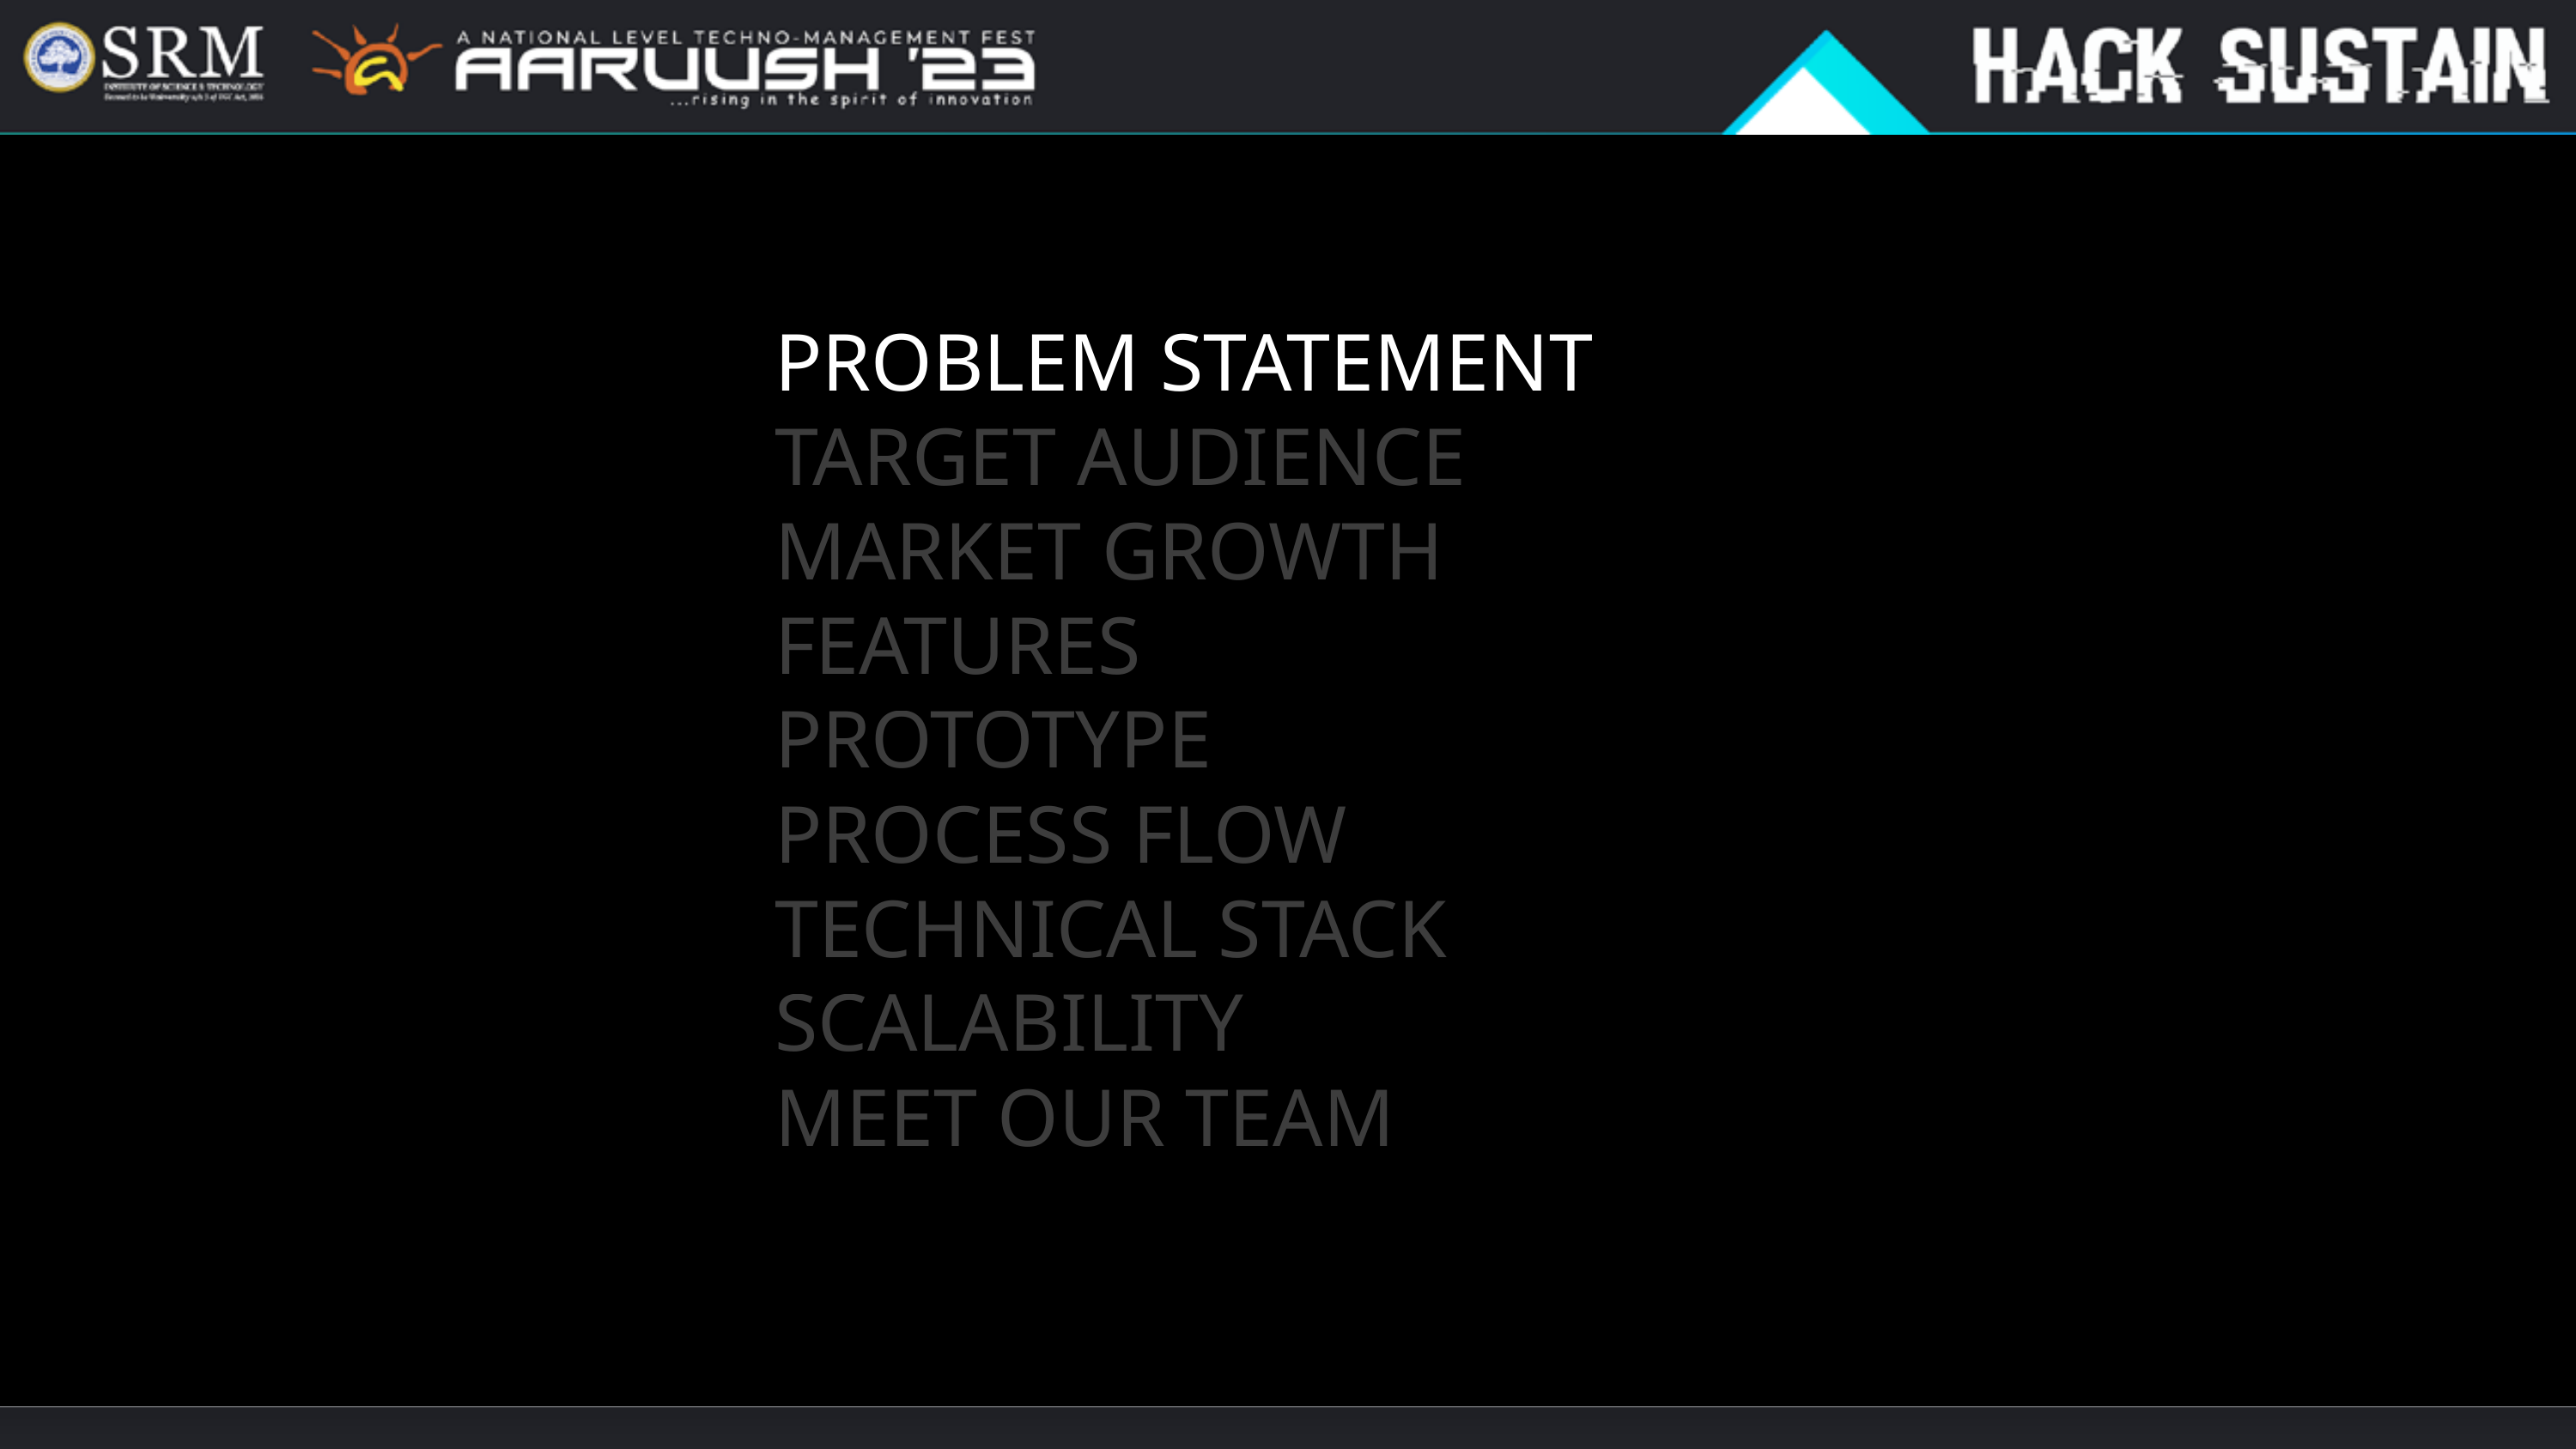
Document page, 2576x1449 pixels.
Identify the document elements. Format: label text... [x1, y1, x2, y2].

picture [0, 1406, 762, 1449]
picture [0, 0, 2576, 135]
text_box PROBLEM STATEMENT TARGET AUDIENCE MARKET GROWTH FEATURES PROTOTYPE PROCESS FLOW TECHNICAL STACK SCALABILITY MEET OUR TEAM [762, 306, 1782, 1449]
picture [1782, 1406, 2576, 1449]
